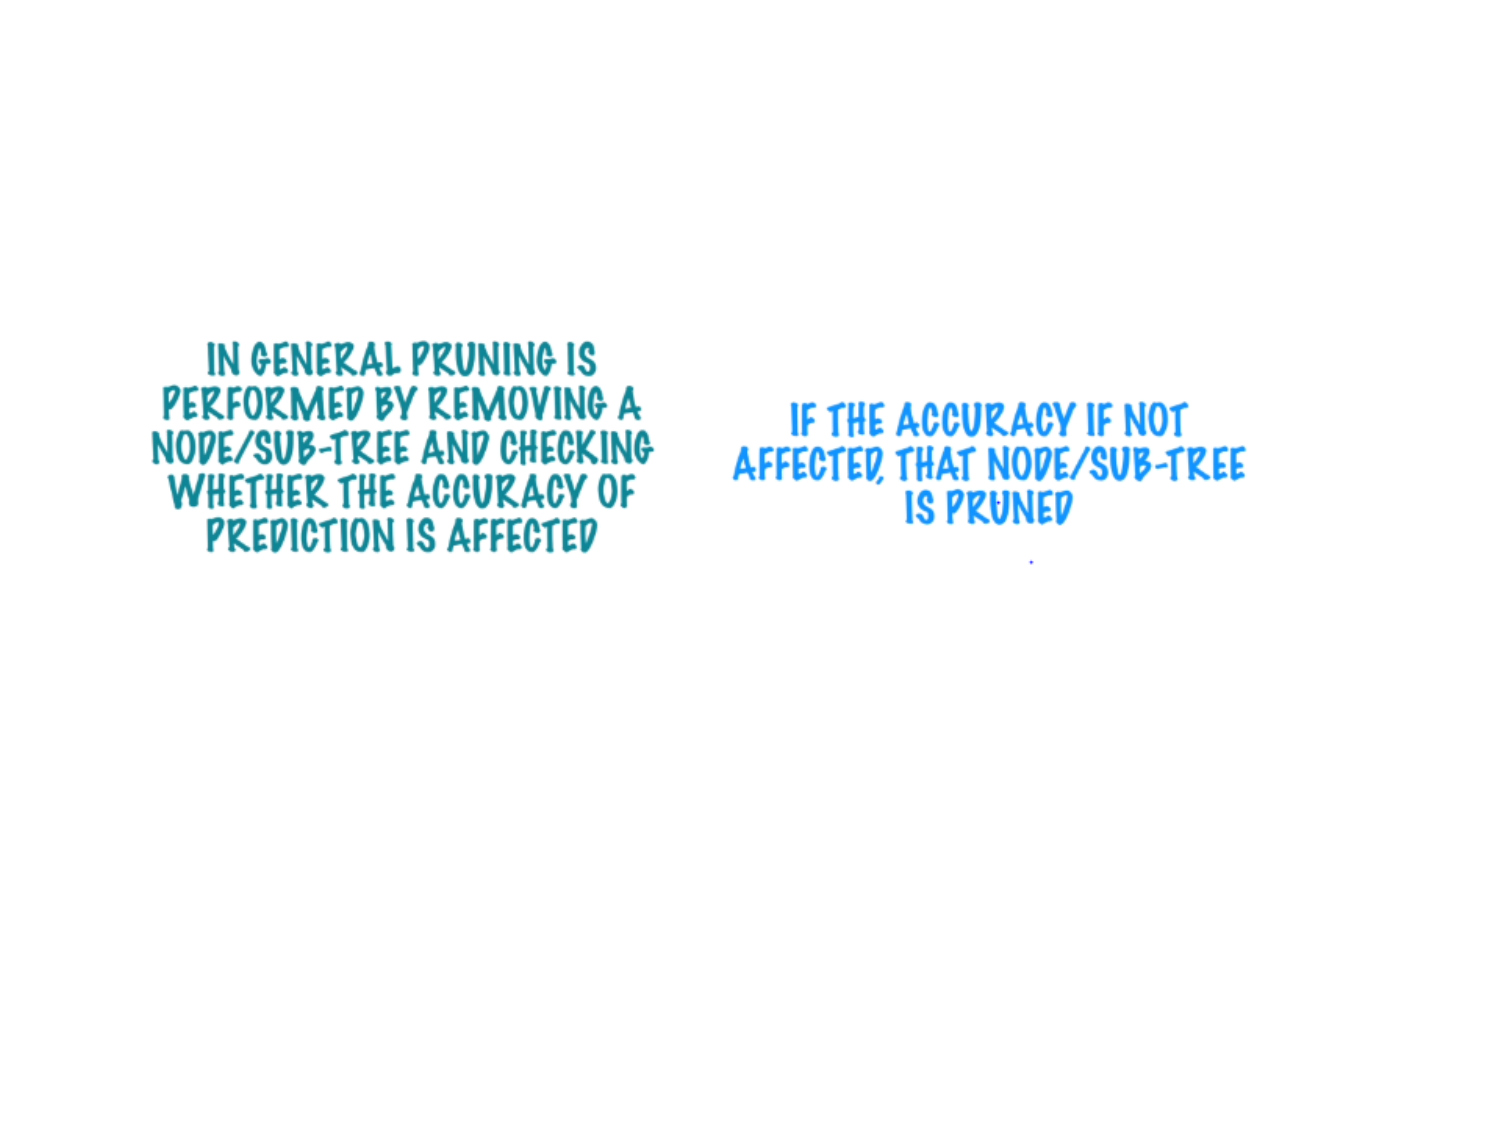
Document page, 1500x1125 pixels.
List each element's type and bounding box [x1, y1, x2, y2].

list [58, 292, 1298, 632]
